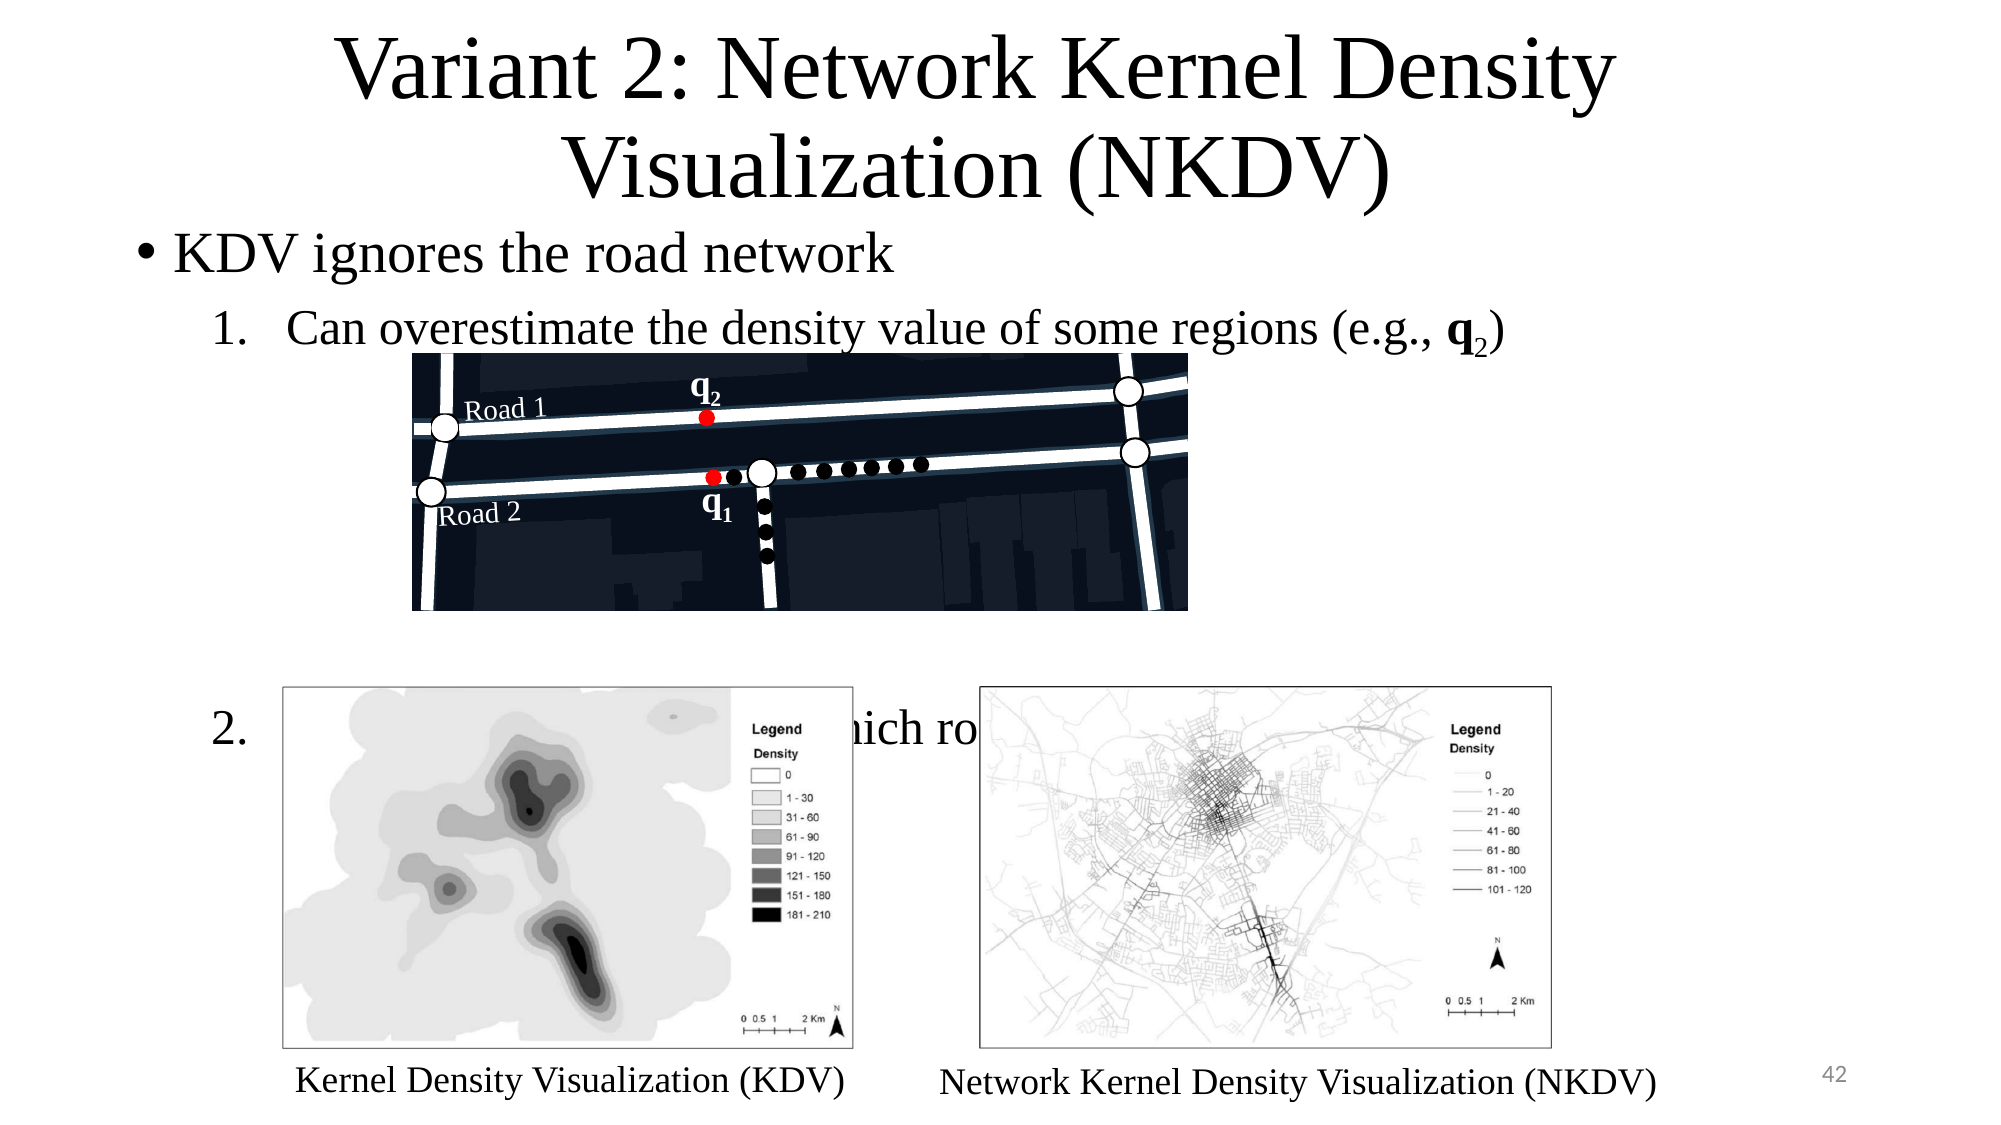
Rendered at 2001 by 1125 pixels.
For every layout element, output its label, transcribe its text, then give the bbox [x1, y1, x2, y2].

list KDV ignores the road network Can overestimate the density value of some regions (e.g., q2) Cannot correctly identify which road segments are the hotspot. [121, 214, 1846, 1041]
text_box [762, 487, 771, 608]
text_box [1124, 352, 1129, 389]
title Variant 2: Network Kernel Density Visualization (NKDV) [114, 9, 1840, 227]
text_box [776, 452, 1121, 474]
slide_number 42 [1412, 1042, 1863, 1103]
picture [281, 685, 854, 1050]
text_box Kernel Density Visualization (KDV) [280, 1048, 861, 1108]
picture [412, 353, 1188, 611]
picture [979, 686, 1552, 1050]
text_box Network Kernel Density Visualization (NKDV) [924, 1049, 1673, 1110]
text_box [1129, 402, 1134, 439]
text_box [459, 395, 1114, 430]
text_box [1141, 382, 1188, 390]
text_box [445, 476, 748, 493]
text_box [435, 442, 443, 478]
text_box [1145, 445, 1189, 451]
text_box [1135, 466, 1155, 610]
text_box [427, 506, 432, 611]
